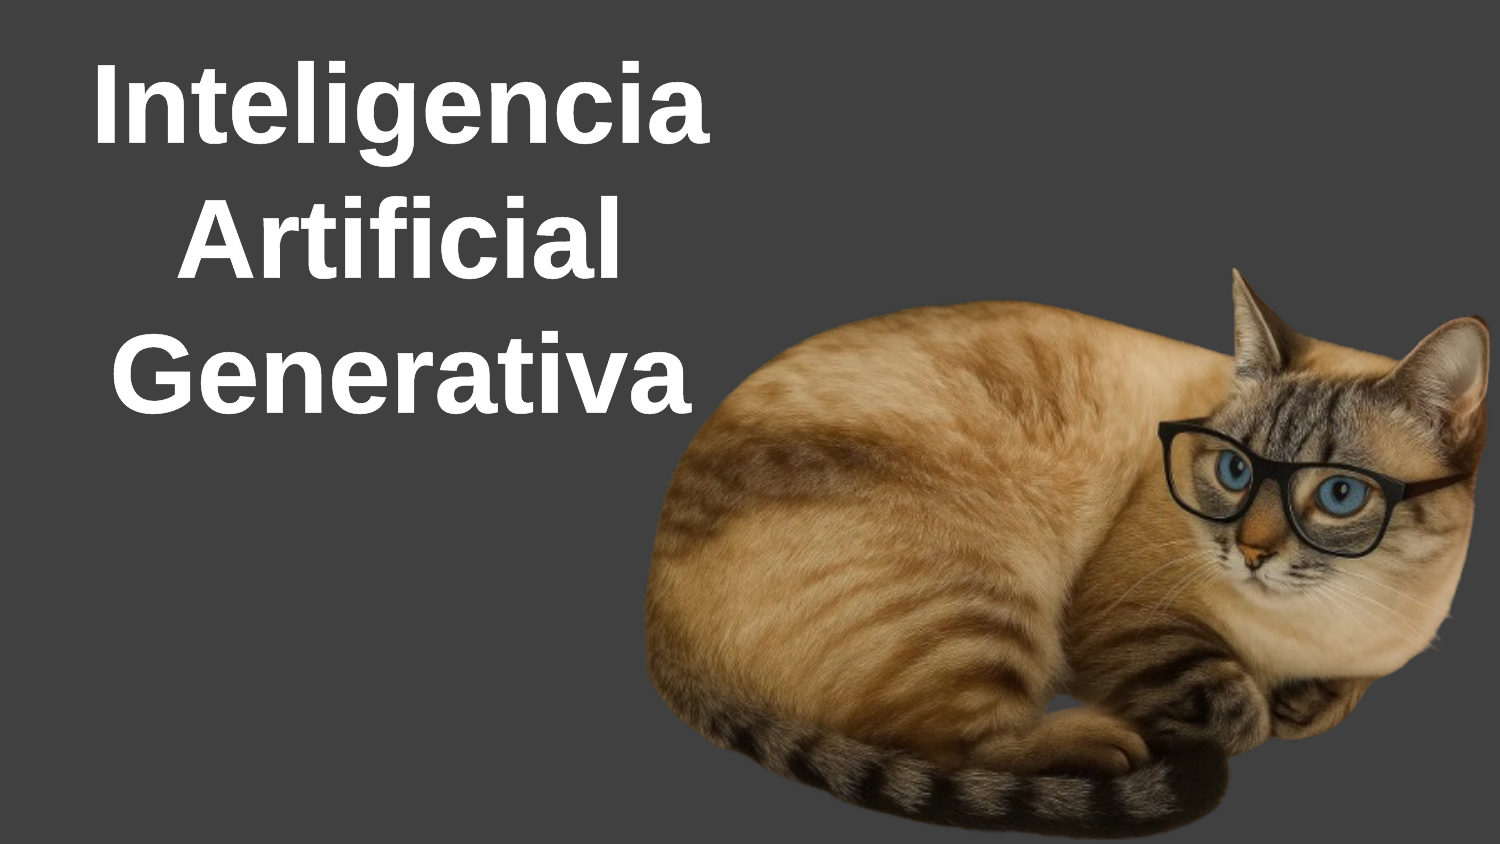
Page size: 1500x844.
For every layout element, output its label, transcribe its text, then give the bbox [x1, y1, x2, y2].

text_box Inteligencia Artificial Generativa [24, 22, 775, 443]
picture [589, 228, 1500, 844]
